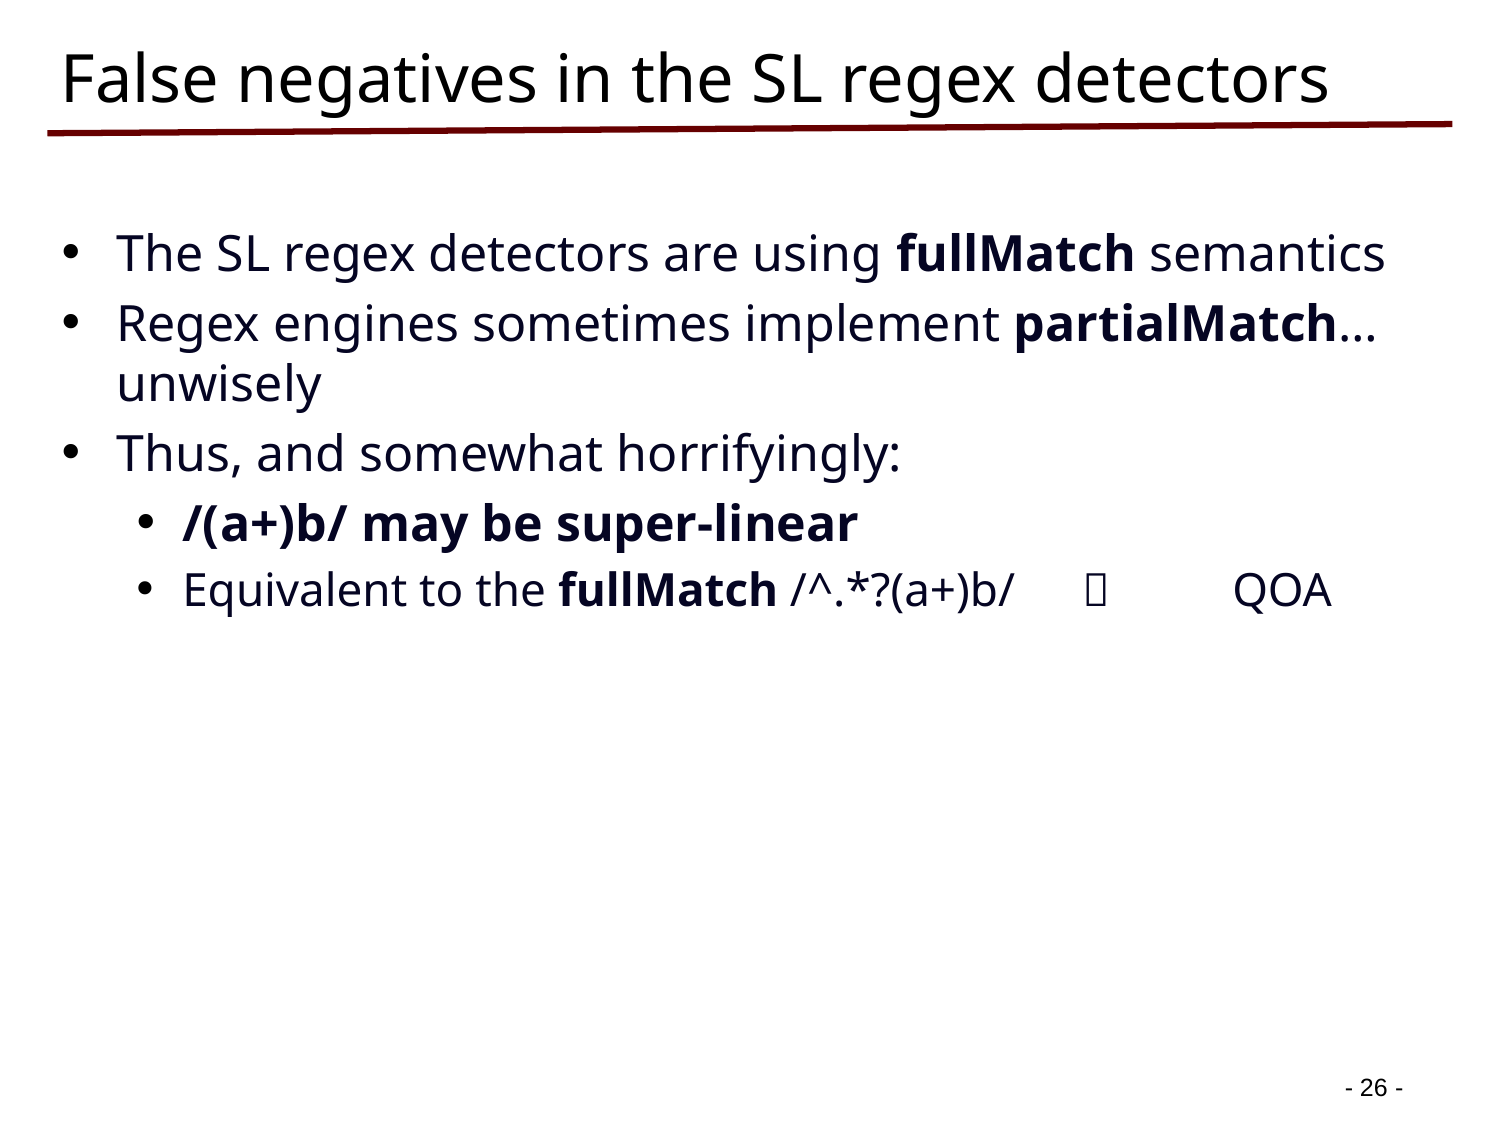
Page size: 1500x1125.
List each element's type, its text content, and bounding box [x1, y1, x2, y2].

title False negatives in the SL regex detectors [45, 19, 1366, 125]
list The SL regex detectors are using fullMatch semantics Regex engines sometimes implement partialMatch…unwisely Thus, and somewhat horrifyingly: /(a+)b/ may be super-linear Equivalent to the fullMatch /^.*?(a+)b/  QOA [45, 213, 1450, 1062]
